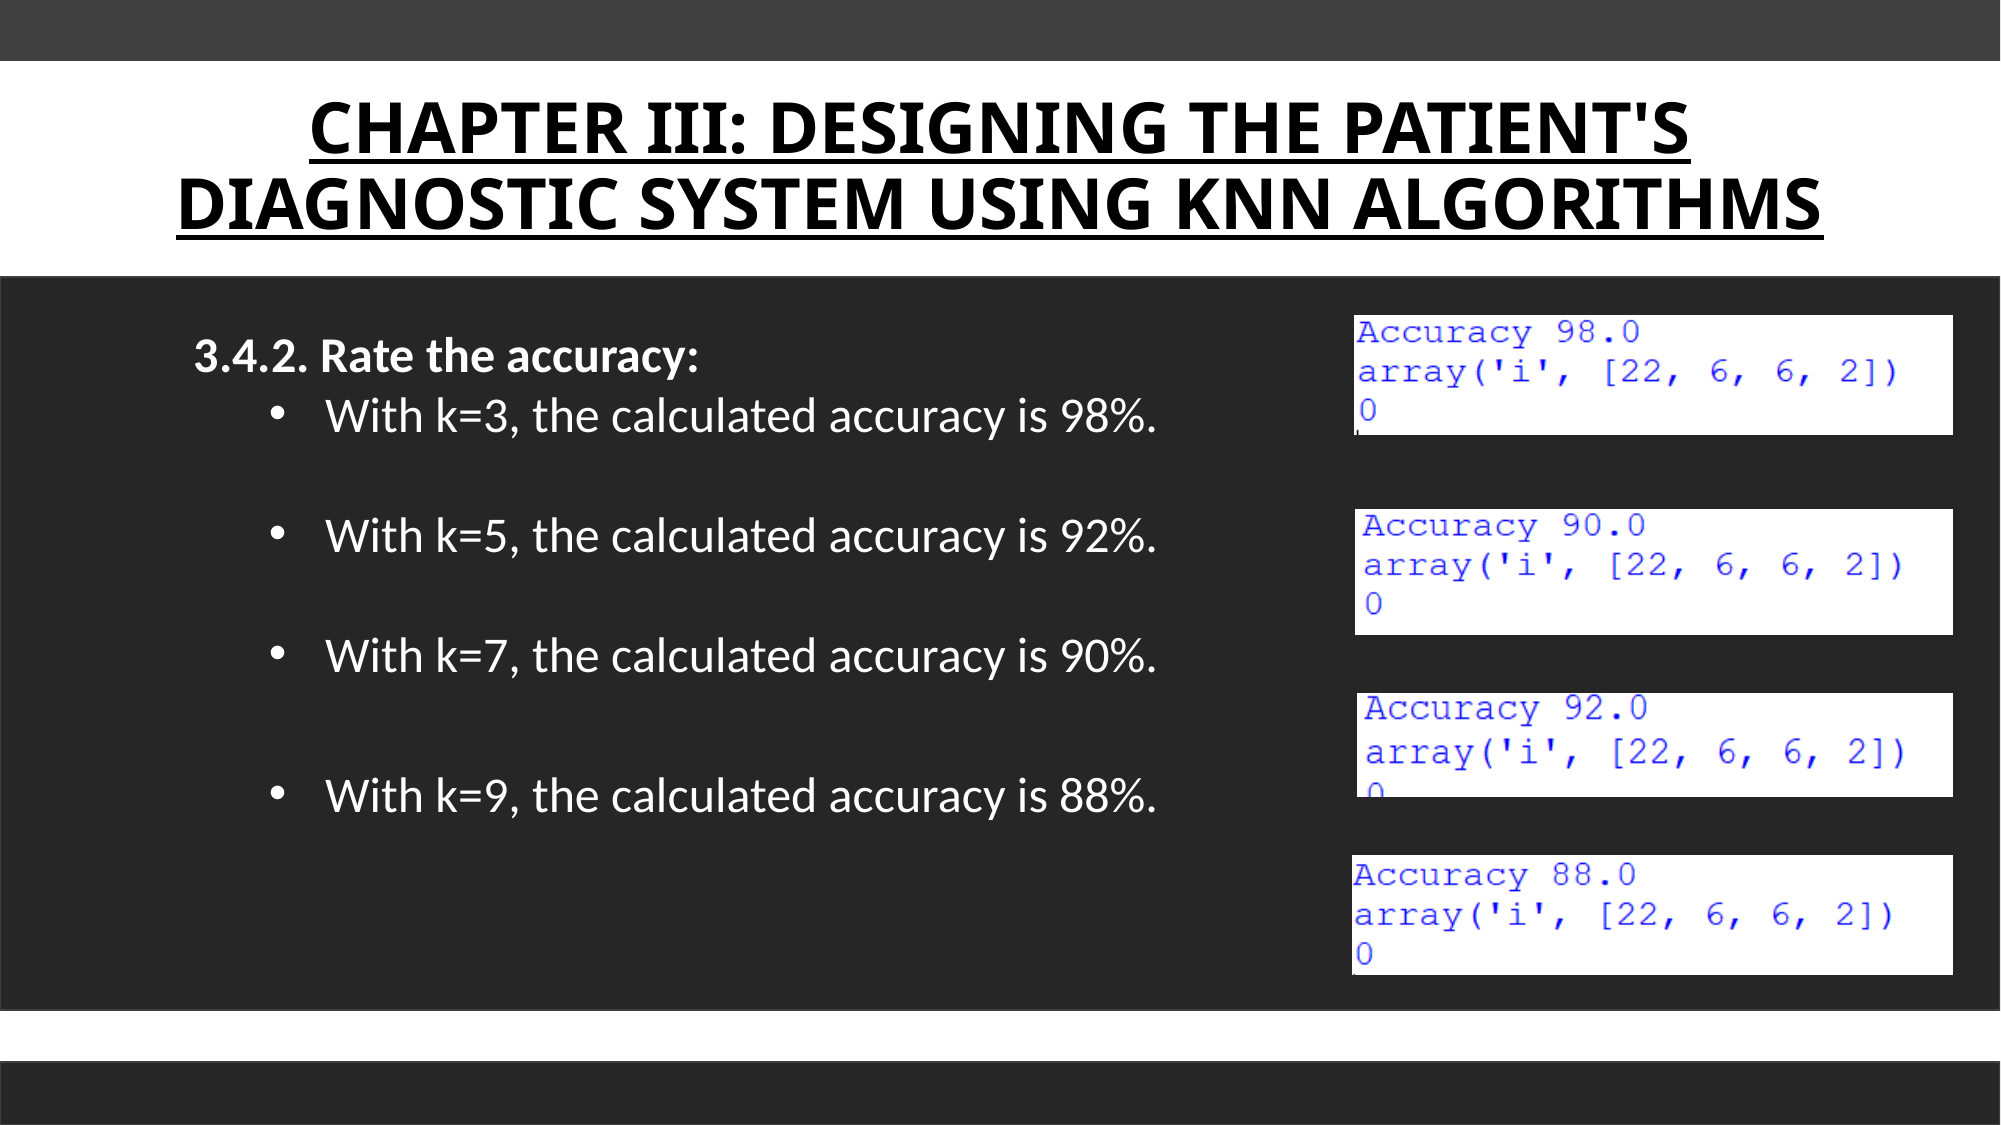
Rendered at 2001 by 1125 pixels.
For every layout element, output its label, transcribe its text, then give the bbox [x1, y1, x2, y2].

title CHAPTER III: DESIGNING THE PATIENT'S DIAGNOSTIC SYSTEM USING KNN ALGORITHMS [137, 59, 1863, 278]
picture [1174, 315, 1953, 450]
text_box 3.4.2. Rate the accuracy: With k=3, the calculated accuracy is 98%. With k=5, the calculated accuracy is 92%. With k=7, the calculated accuracy is 90%. With k=9, the calculated accuracy is 88%. [179, 315, 1899, 890]
picture [1291, 855, 1953, 975]
picture [1252, 693, 1953, 797]
picture [1190, 509, 1953, 635]
